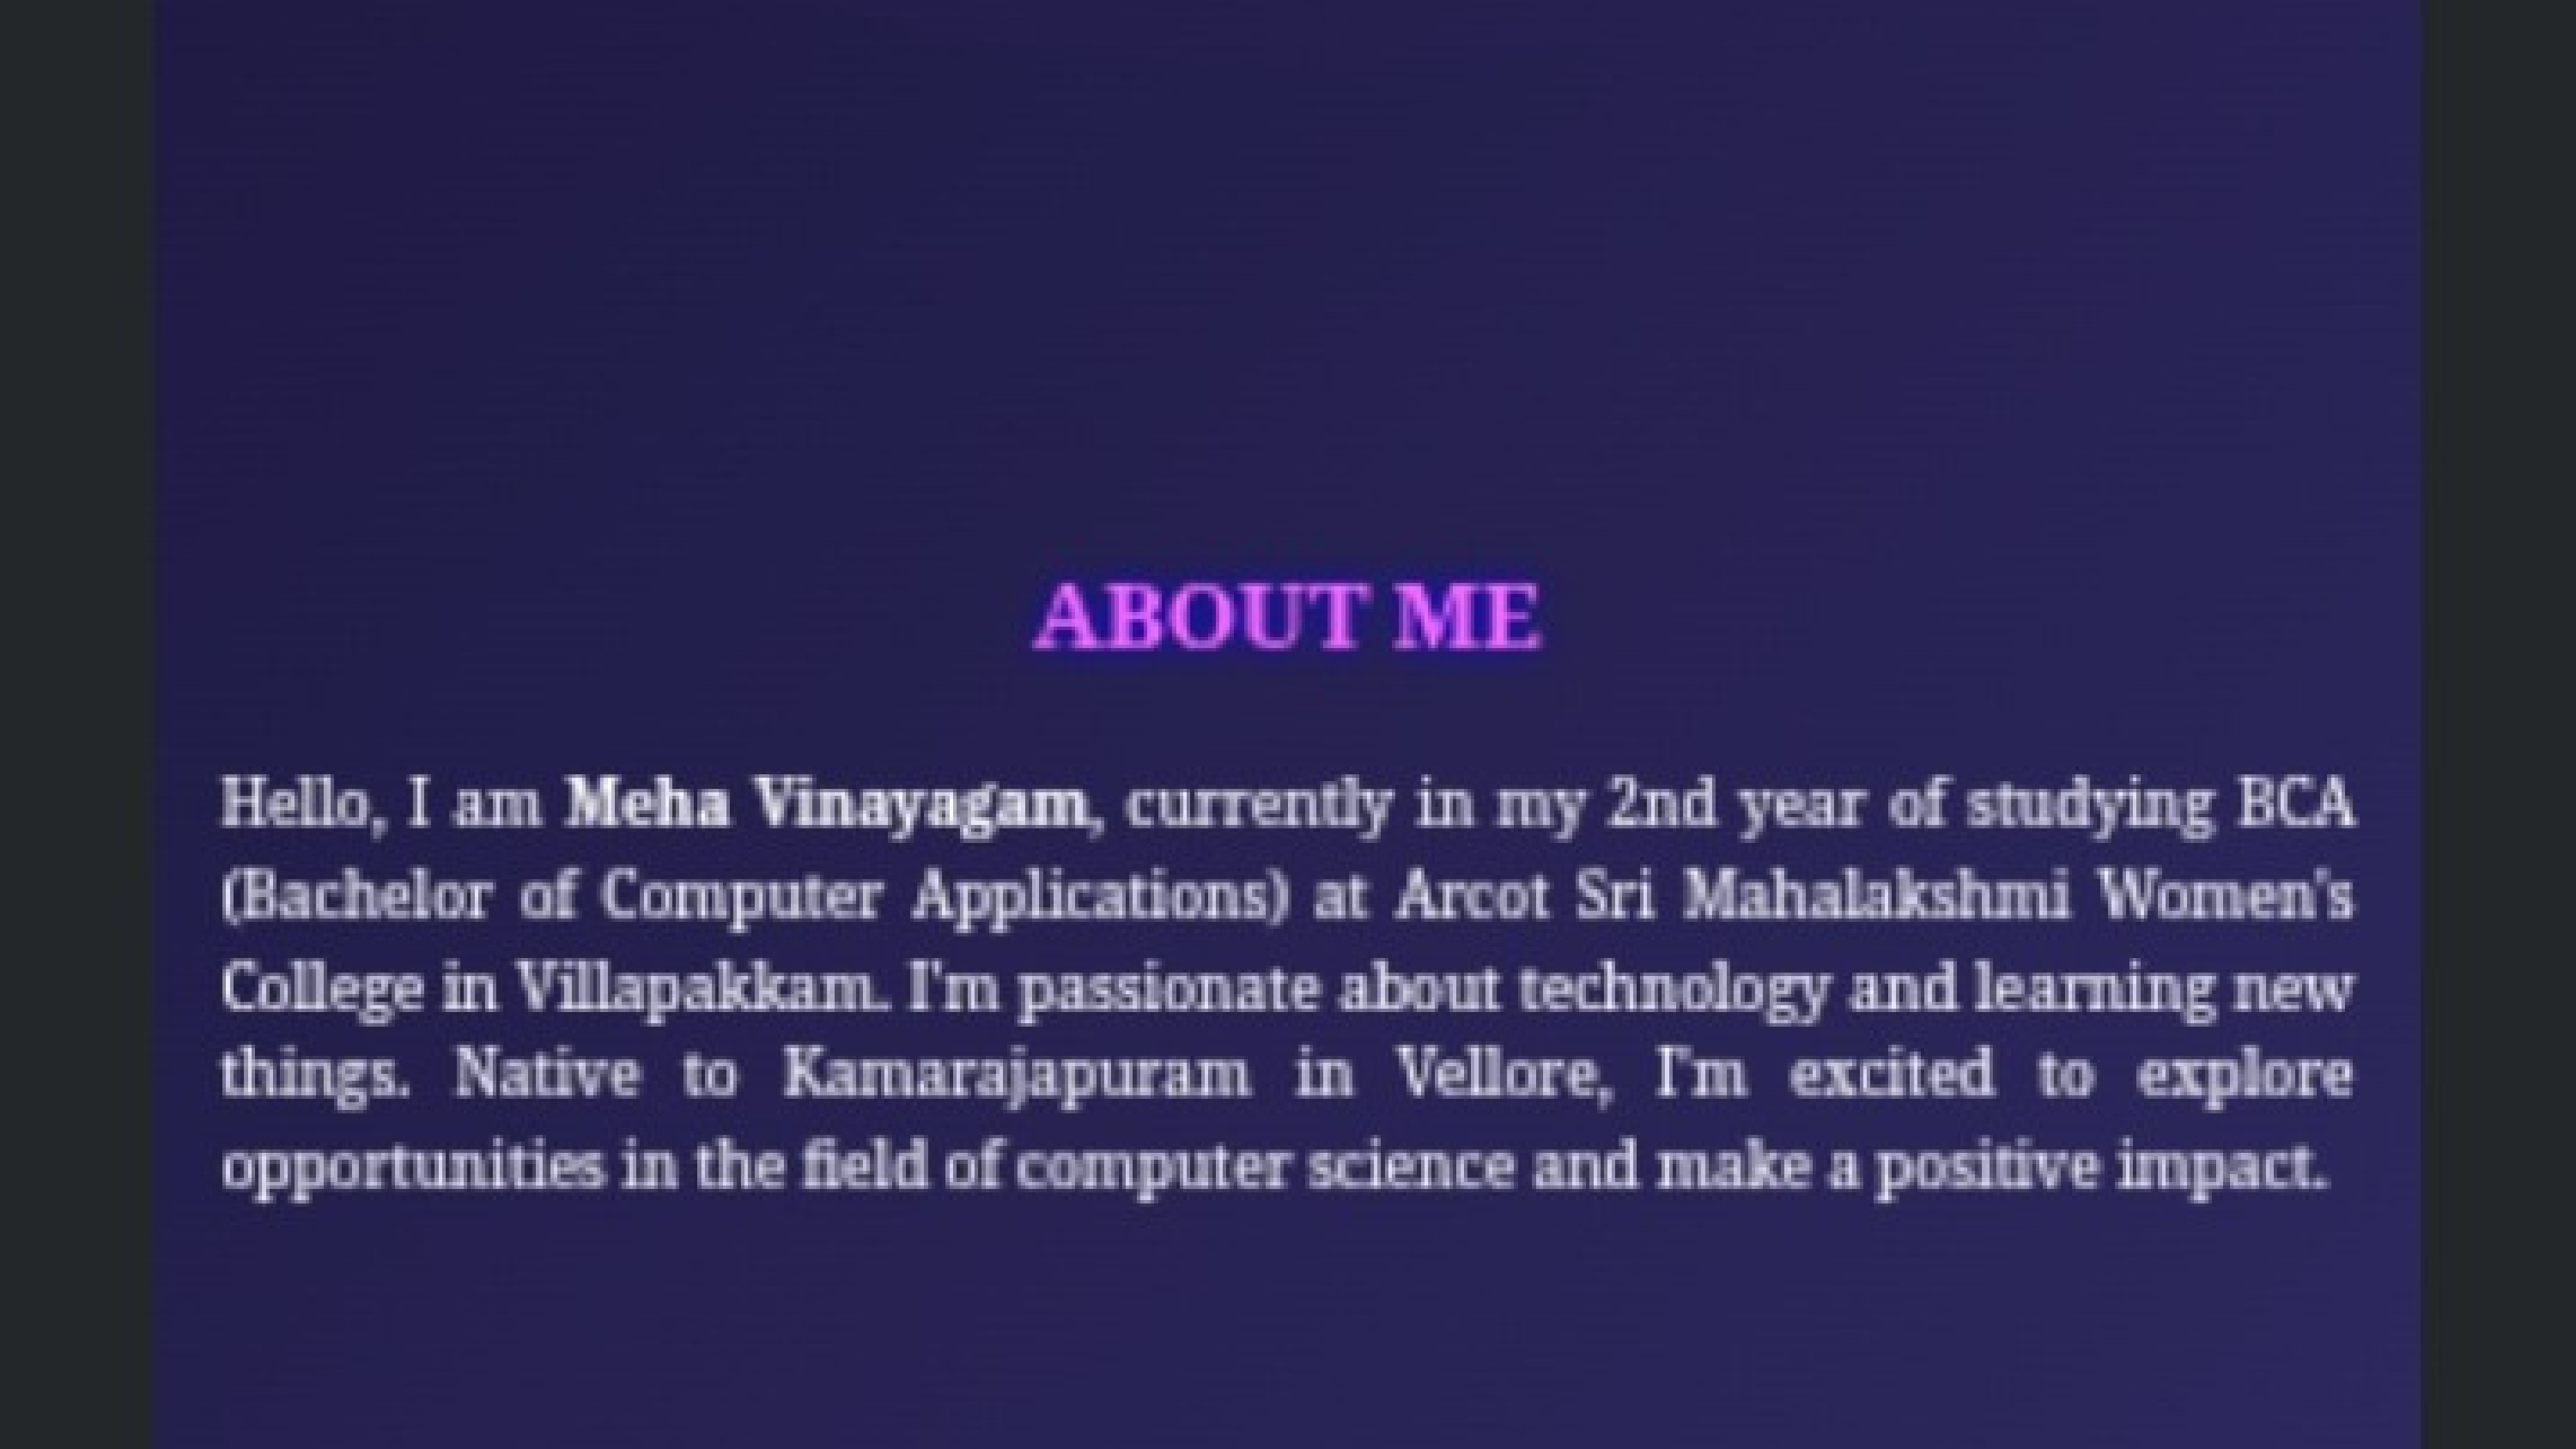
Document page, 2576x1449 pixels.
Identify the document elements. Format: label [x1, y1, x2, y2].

text_box [0, 0, 2576, 1449]
